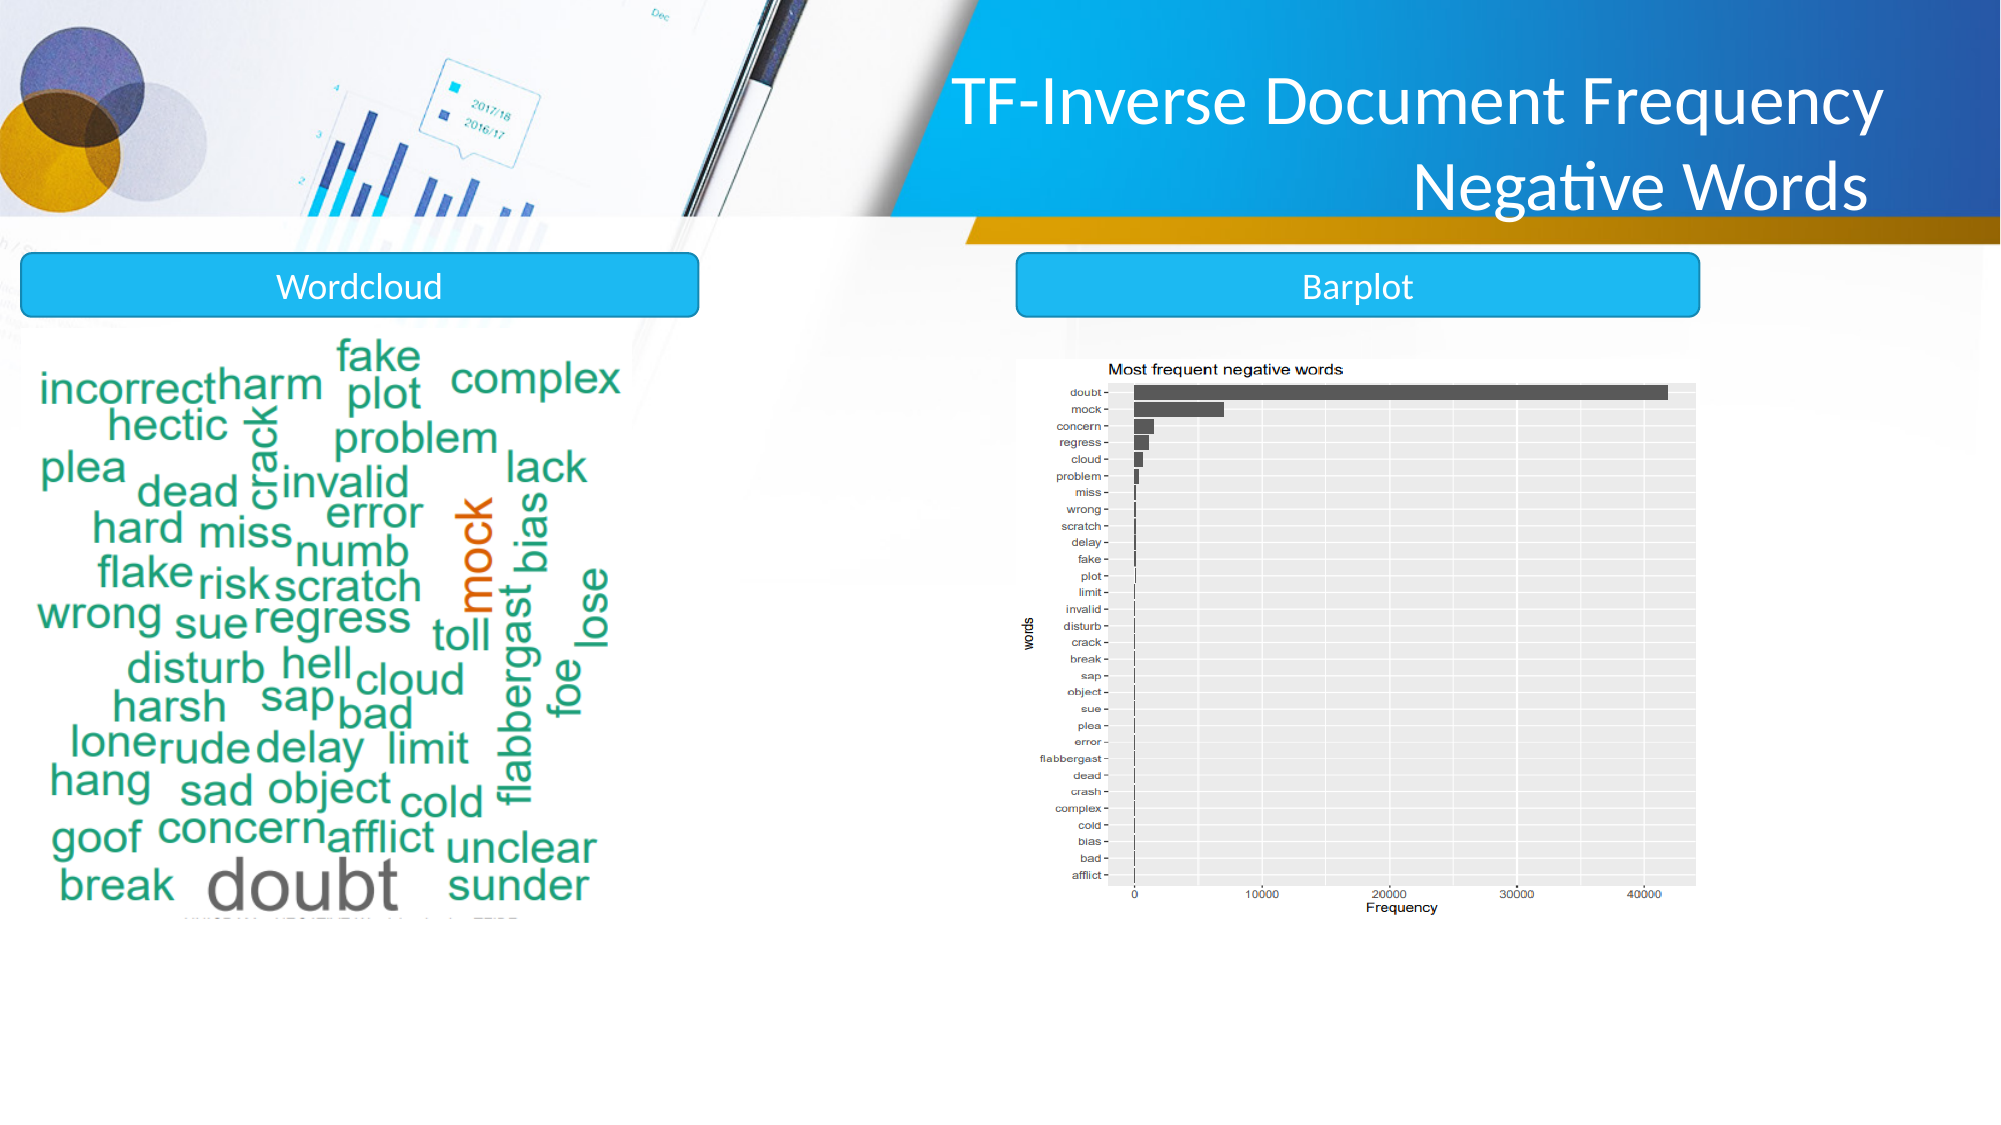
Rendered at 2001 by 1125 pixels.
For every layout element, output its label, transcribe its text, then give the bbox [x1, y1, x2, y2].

picture [0, 0, 2001, 1125]
text_box Barplot [1016, 253, 1700, 317]
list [1016, 358, 1700, 919]
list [20, 328, 632, 919]
text_box Wordcloud [21, 253, 699, 317]
title TF-Inverse Document Frequency Negative Words [99, 45, 1900, 233]
